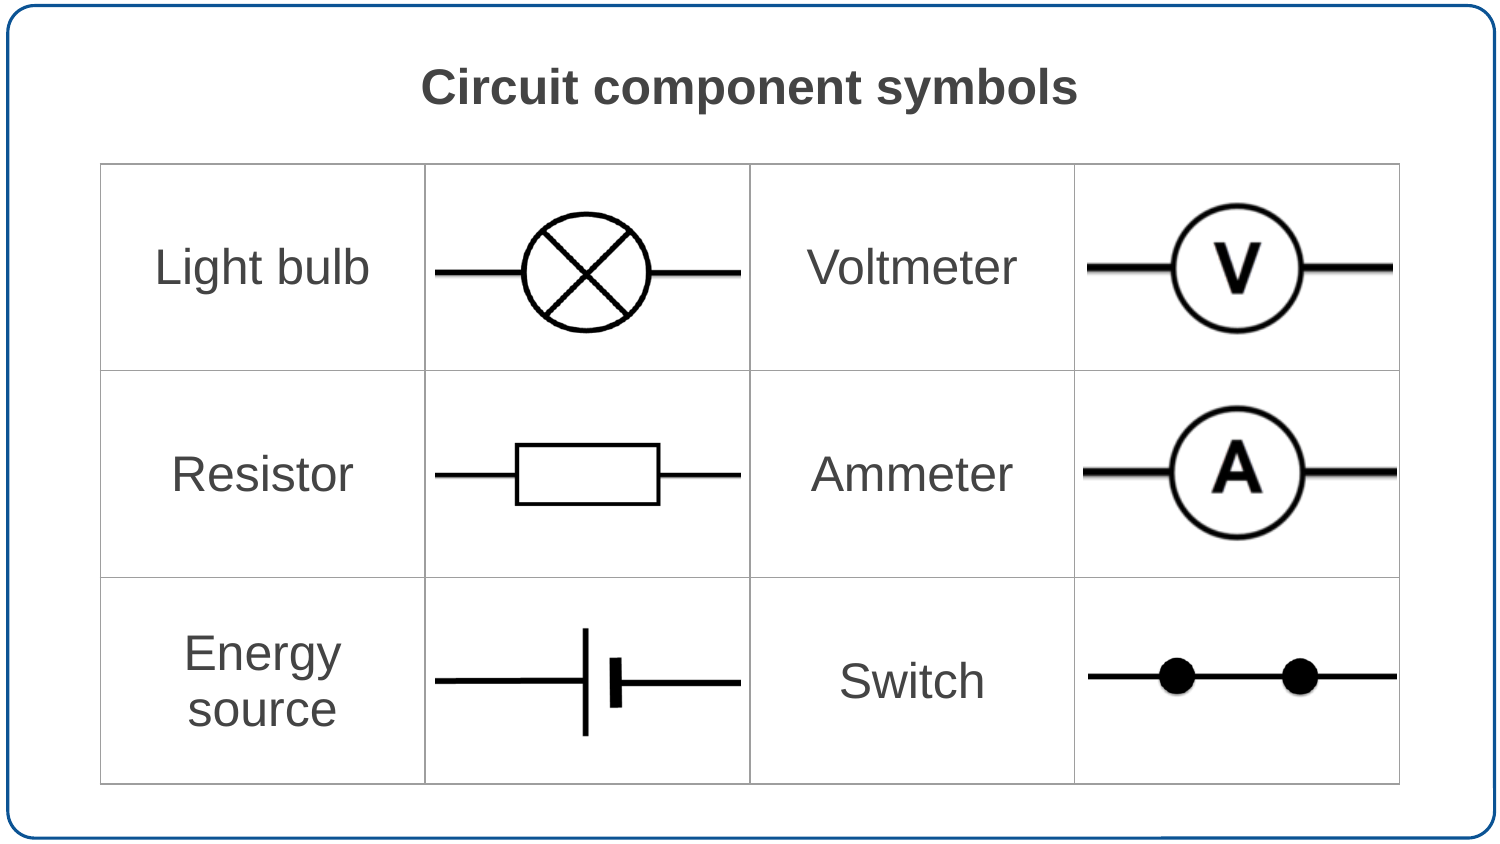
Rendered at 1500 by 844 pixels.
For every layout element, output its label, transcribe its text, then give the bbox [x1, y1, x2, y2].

table_header Voltmeter [751, 165, 1074, 370]
table_header [426, 165, 749, 370]
picture [1087, 621, 1397, 729]
table_cell Resistor [101, 371, 424, 577]
table_cell Energy source [101, 578, 424, 783]
table_header [1075, 165, 1399, 370]
picture [1083, 388, 1397, 560]
picture [435, 429, 742, 520]
table_cell [742, 578, 749, 783]
table_cell Ammeter [751, 371, 1074, 577]
text_box Circuit component symbols [381, 47, 1119, 123]
picture [1087, 185, 1393, 353]
table_cell [1075, 371, 1399, 577]
picture [435, 192, 742, 353]
table_cell [1075, 578, 1399, 783]
table_cell [426, 578, 434, 783]
table_cell [426, 371, 749, 577]
picture [435, 575, 742, 776]
table_cell Switch [751, 578, 1074, 783]
table_header Light bulb [101, 165, 424, 370]
